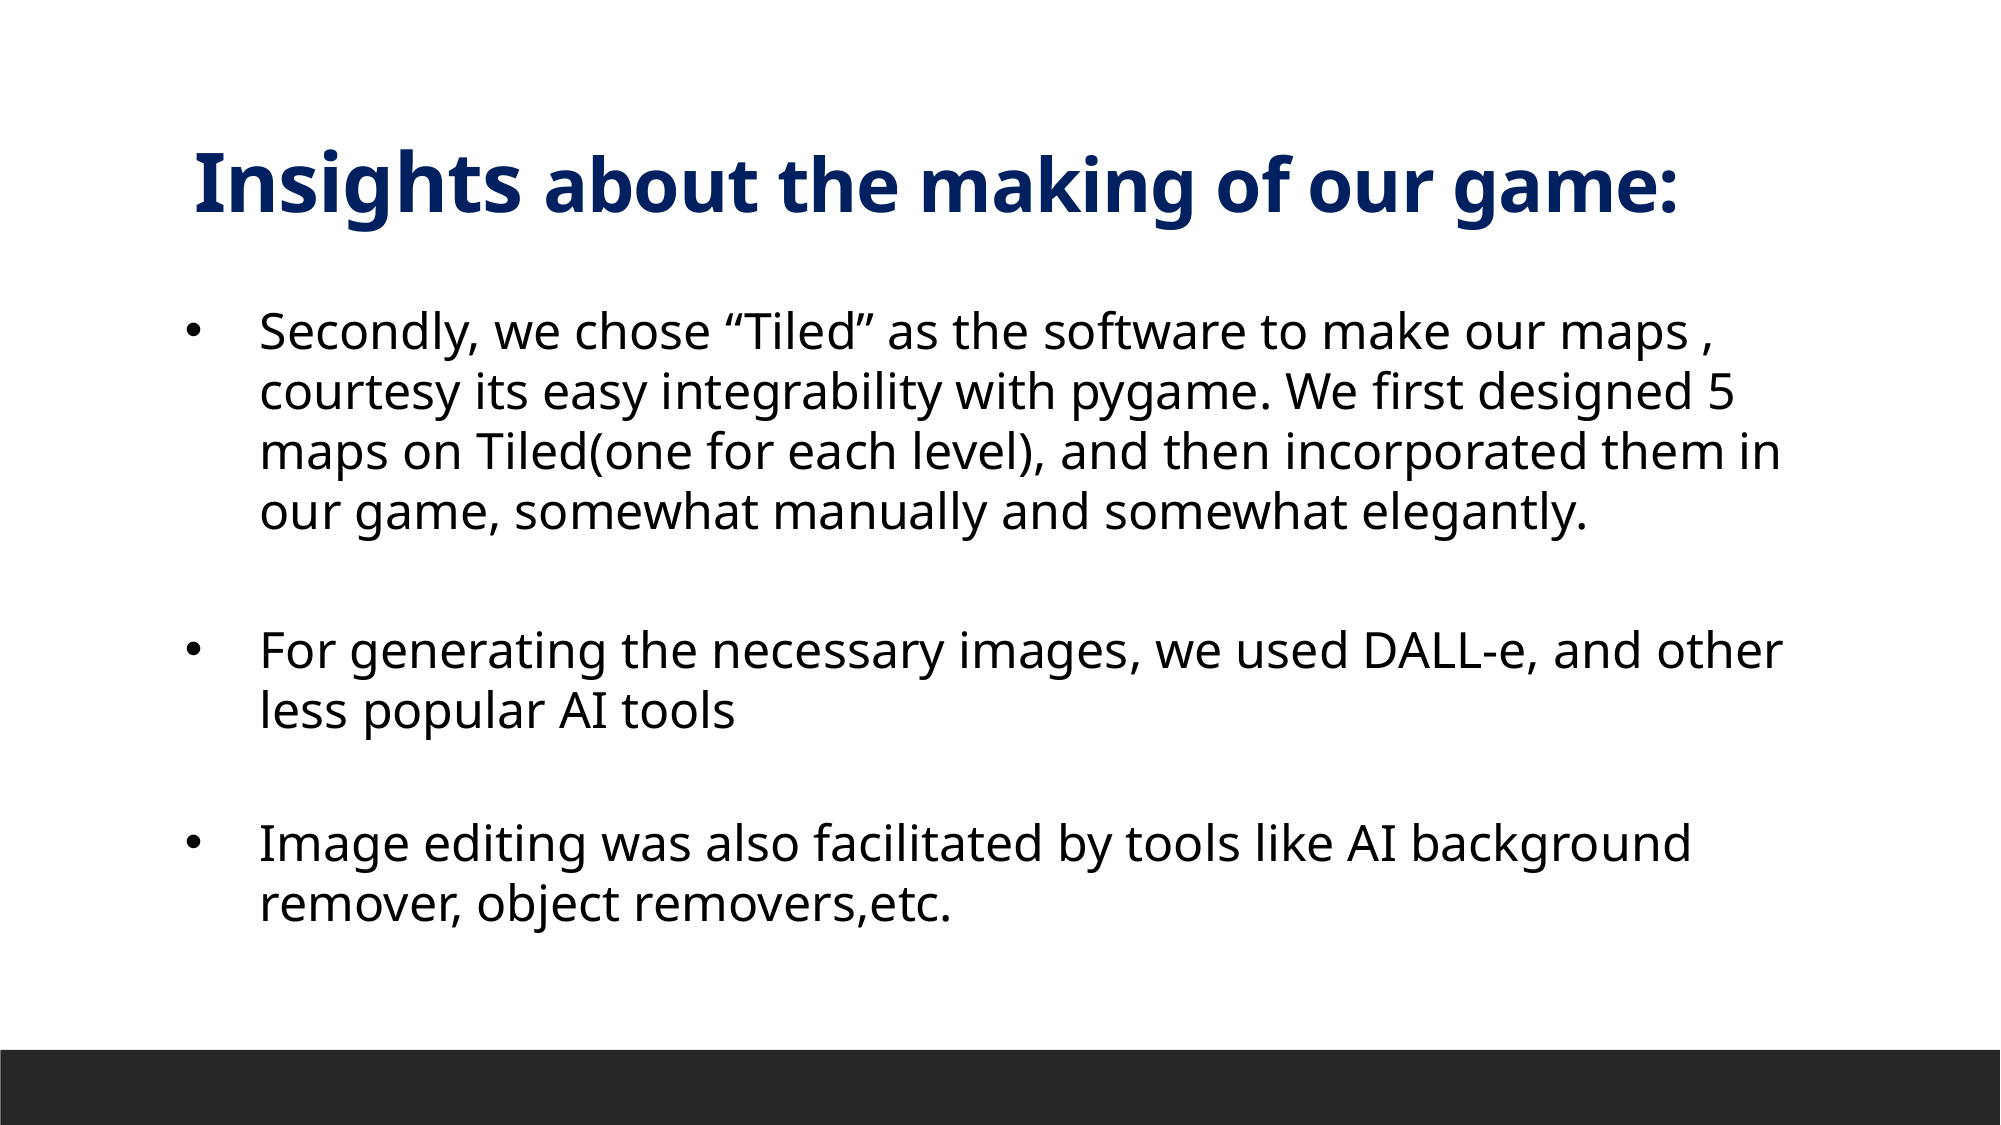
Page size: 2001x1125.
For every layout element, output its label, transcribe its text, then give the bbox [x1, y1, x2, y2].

text_box Image editing was also facilitated by tools like AI background remover, object removers,etc. [169, 804, 1820, 939]
text_box Insights about the making of our game: [179, 124, 1830, 243]
text_box For generating the necessary images, we used DALL-e, and other less popular AI tools [169, 610, 1820, 746]
text_box Secondly, we chose “Tiled” as the software to make our maps , courtesy its easy integrability with pygame. We first designed 5 maps on Tiled(one for each level), and then incorporated them in our game, somewhat manually and somewhat elegantly. [169, 291, 1820, 547]
